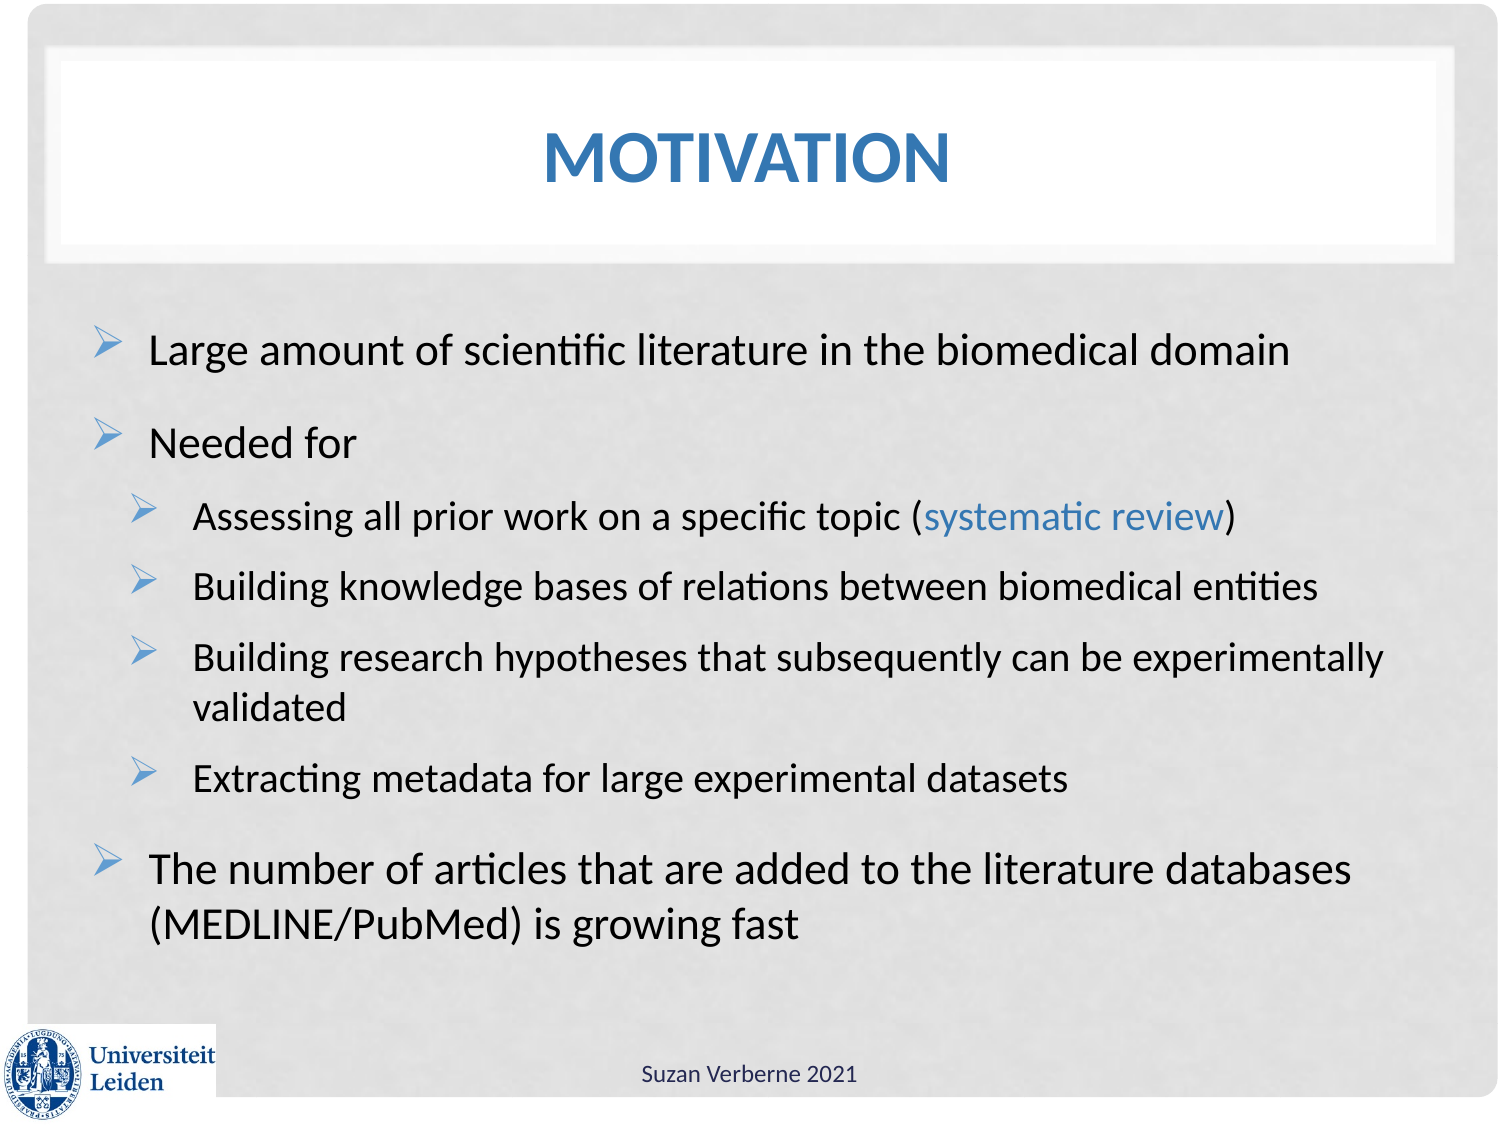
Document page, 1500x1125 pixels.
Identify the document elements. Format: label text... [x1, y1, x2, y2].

footer Suzan Verberne 2021 [512, 1042, 988, 1103]
picture [0, 1024, 216, 1125]
list Large amount of scientific literature in the biomedical domain Needed for Assessing all prior work on a specific topic (systematic review) Building knowledge bases of relations between biomedical entities Building research hypotheses that subsequently can be experimentally validated Extracting metadata for large experimental datasets The number of articles that are added to the literature databases (MEDLINE/PubMed) is growing fast [75, 312, 1425, 1005]
title Motivation [69, 66, 1425, 238]
